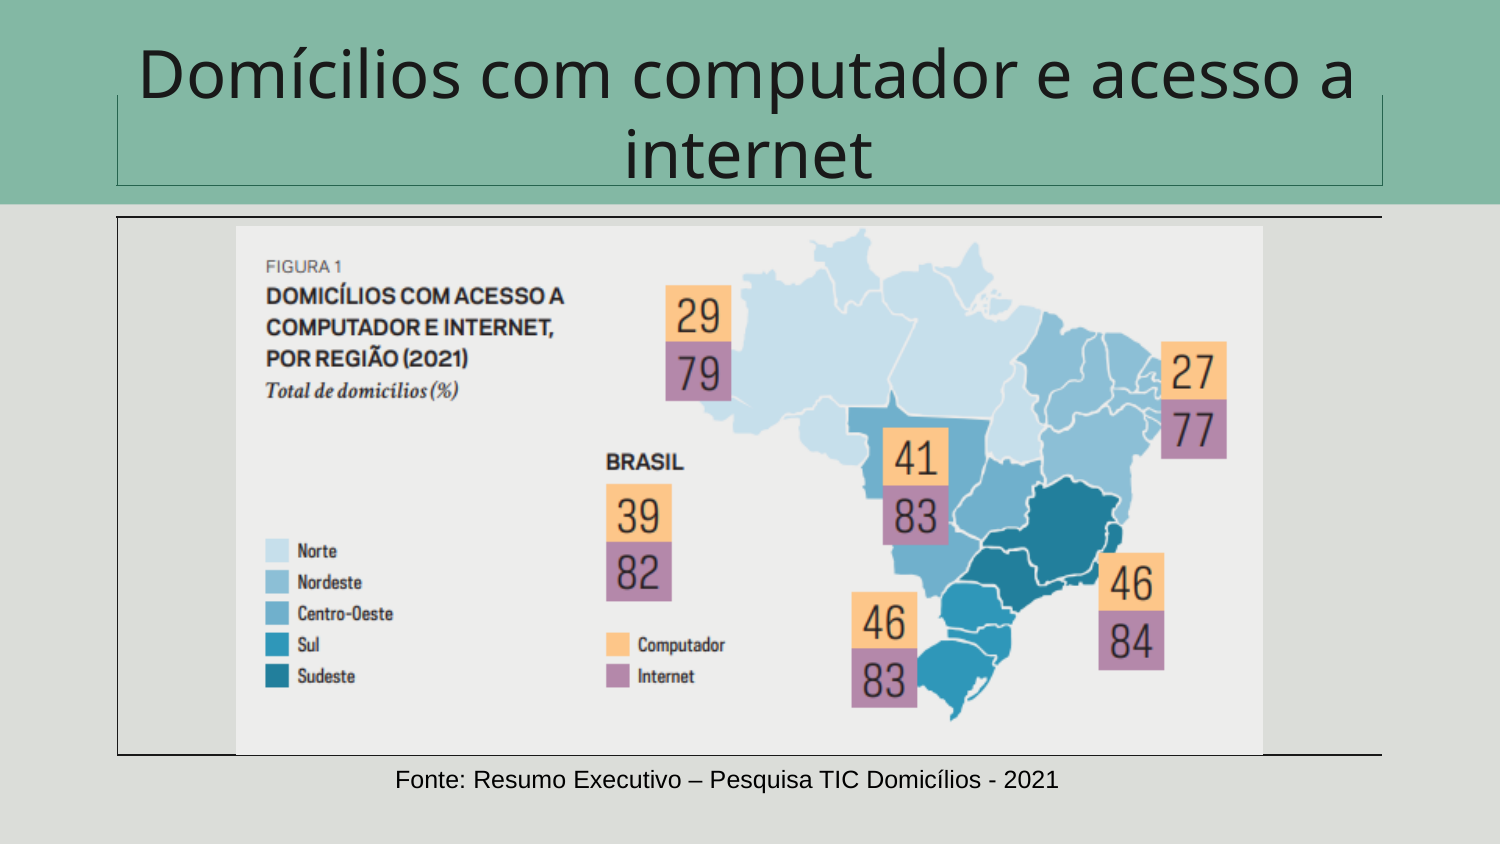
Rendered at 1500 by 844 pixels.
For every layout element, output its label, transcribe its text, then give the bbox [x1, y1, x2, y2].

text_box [116, 95, 1383, 186]
text_box Fonte: Resumo Executivo – Pesquisa TIC Domicílios - 2021 [380, 756, 1500, 801]
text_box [116, 216, 1383, 757]
title Domícilios com computador e acesso a internet [116, 17, 1381, 94]
picture [235, 226, 1263, 756]
